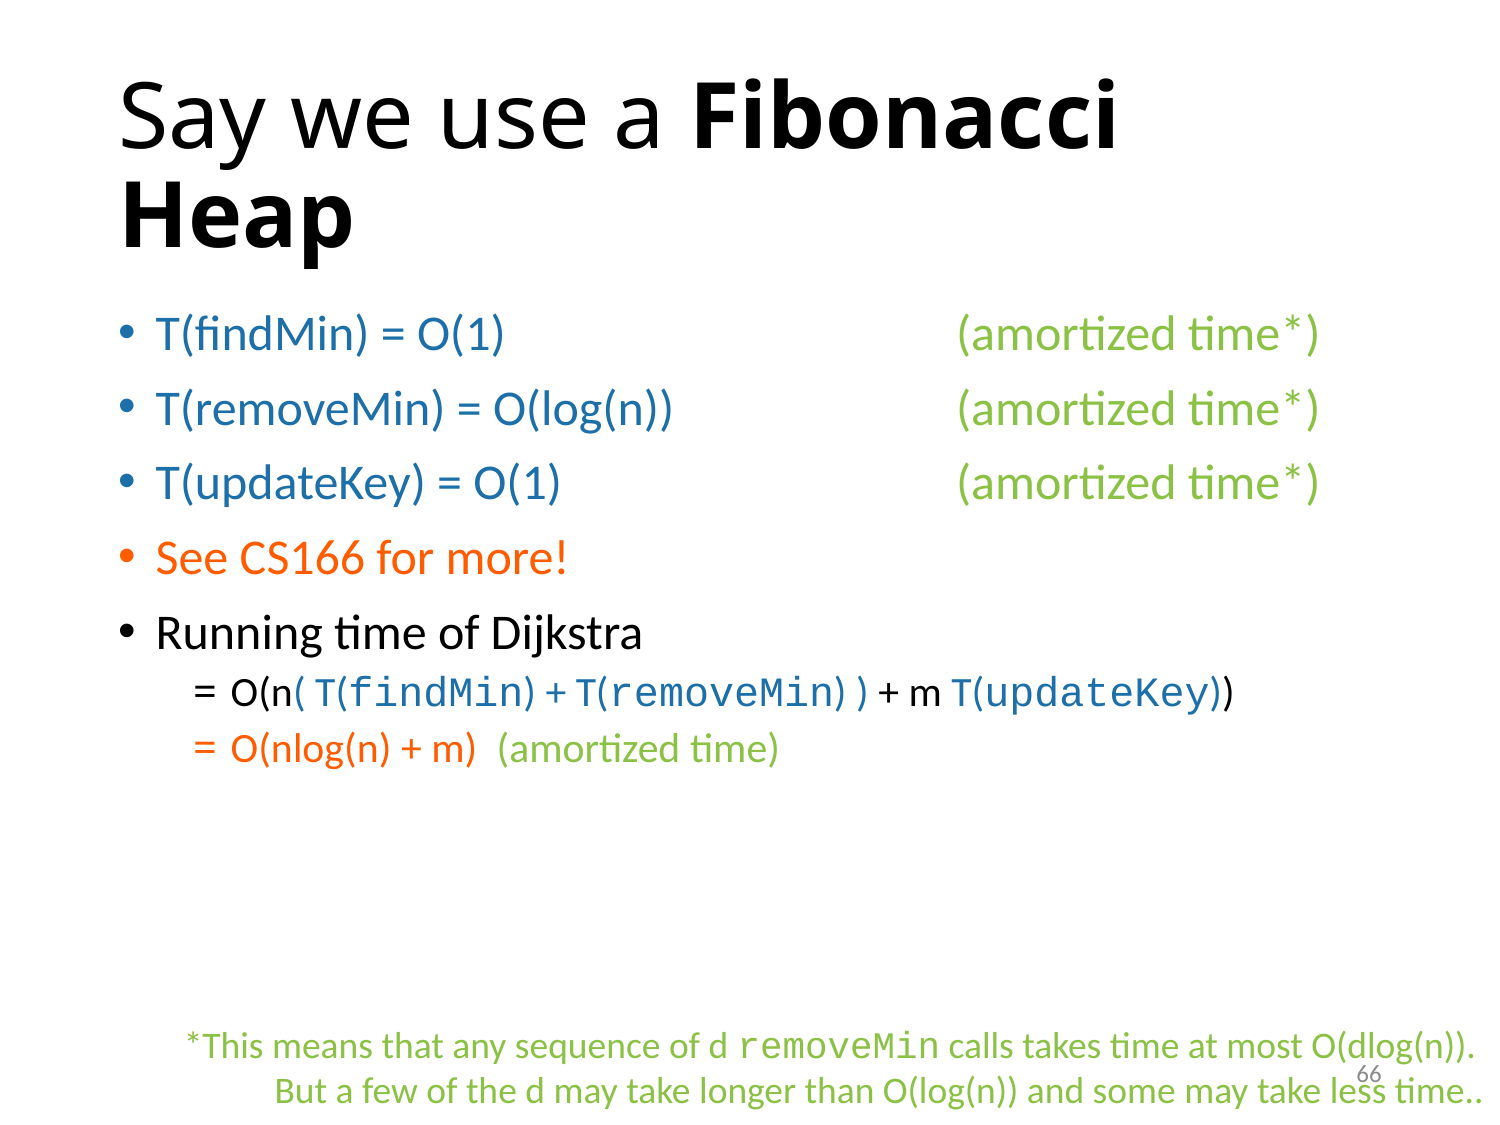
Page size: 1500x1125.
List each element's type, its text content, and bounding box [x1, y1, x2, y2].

list T(findMin) = O(1) (amortized time*) T(removeMin) = O(log(n)) (amortized time*) T(updateKey) = O(1) (amortized time*) See CS166 for more! Running time of Dijkstra O(n( T(findMin) + T(removeMin) ) + m T(updateKey)) O(nlog(n) + m) (amortized time) [103, 299, 1459, 1014]
text_box *This means that any sequence of d removeMin calls takes time at most O(dlog(n)). But a few of the d may take longer than O(log(n)) and some may take less time.. [138, 1013, 1500, 1118]
slide_number 66 [1059, 1042, 1397, 1103]
title Say we use a Fibonacci Heap [103, 59, 1397, 278]
